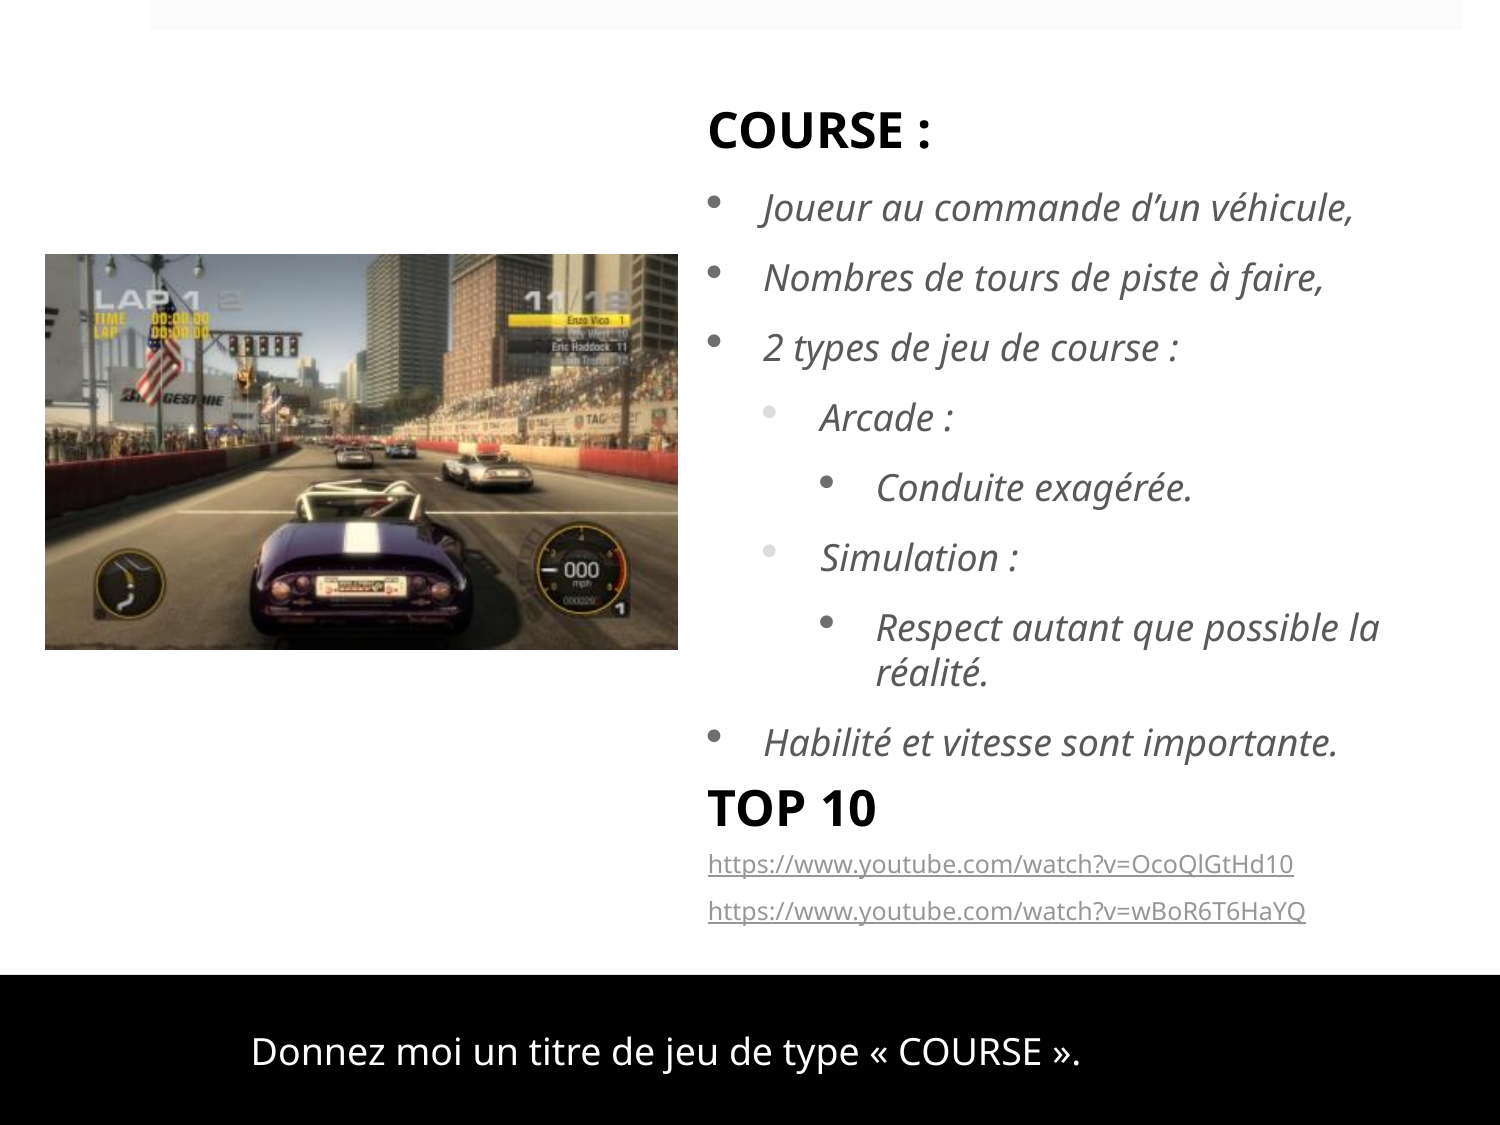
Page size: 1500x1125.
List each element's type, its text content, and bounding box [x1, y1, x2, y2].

text_box COURSE : Joueur au commande d’un véhicule, Nombres de tours de piste à faire, 2 types de jeu de course : Arcade : Conduite exagérée. Simulation : Respect autant que possible la réalité. Habilité et vitesse sont importante. TOP 10 https://www.youtube.com/watch?v=OcoQlGtHd10 https://www.youtube.com/watch?v=wBoR6T6HaYQ 648 [635, 91, 1483, 814]
picture [44, 254, 679, 651]
text_box Donnez moi un titre de jeu de type « COURSE ». [0, 974, 1500, 1125]
